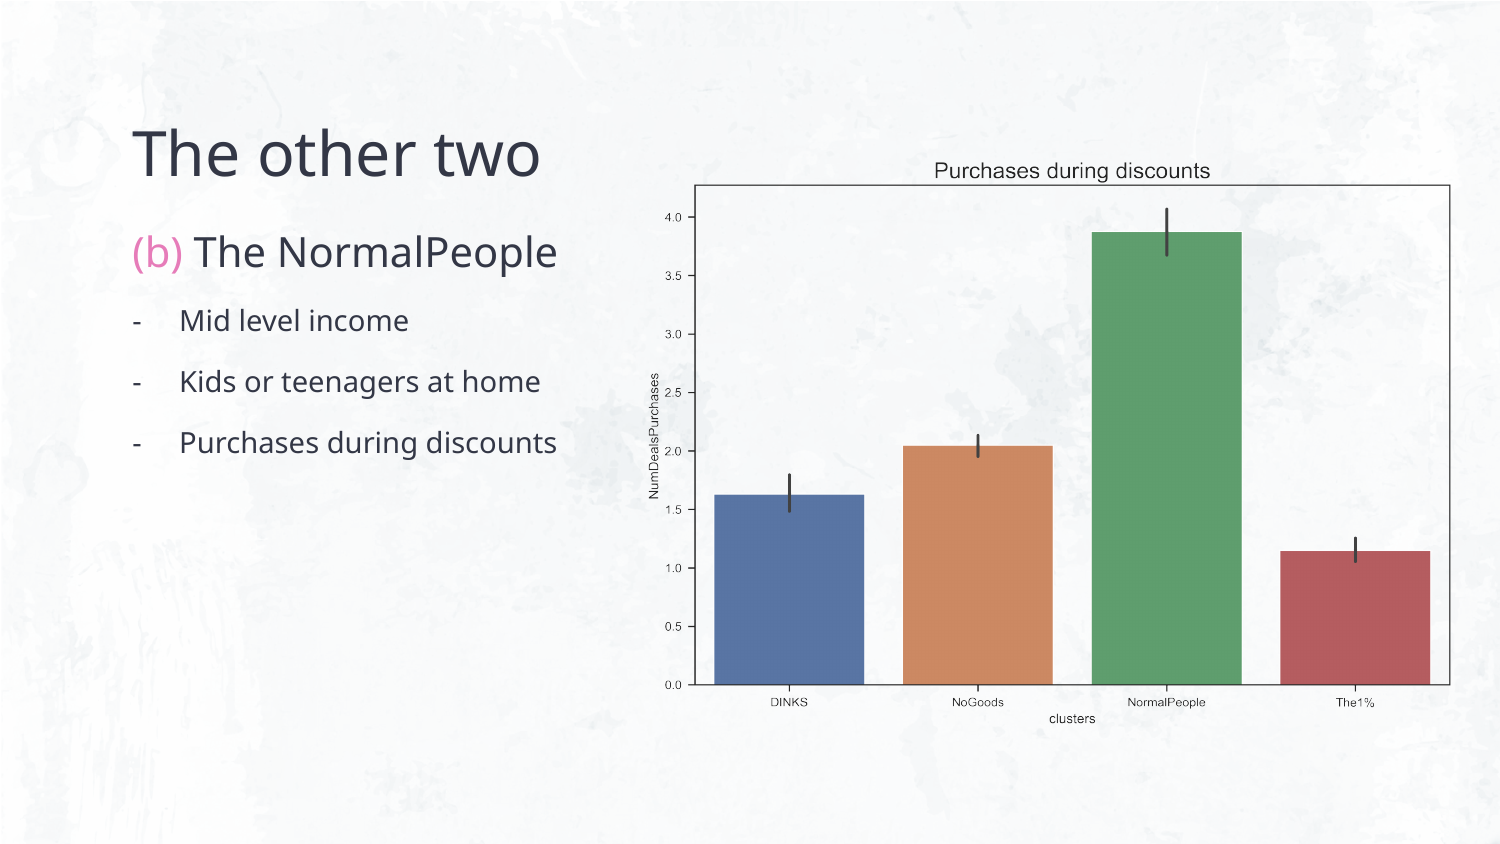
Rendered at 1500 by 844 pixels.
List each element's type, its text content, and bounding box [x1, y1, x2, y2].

list (b) The NormalPeople Mid level income Kids or teenagers at home Purchases during discounts [117, 203, 568, 756]
picture [2, 2, 1500, 844]
title The other two [117, 87, 1383, 203]
